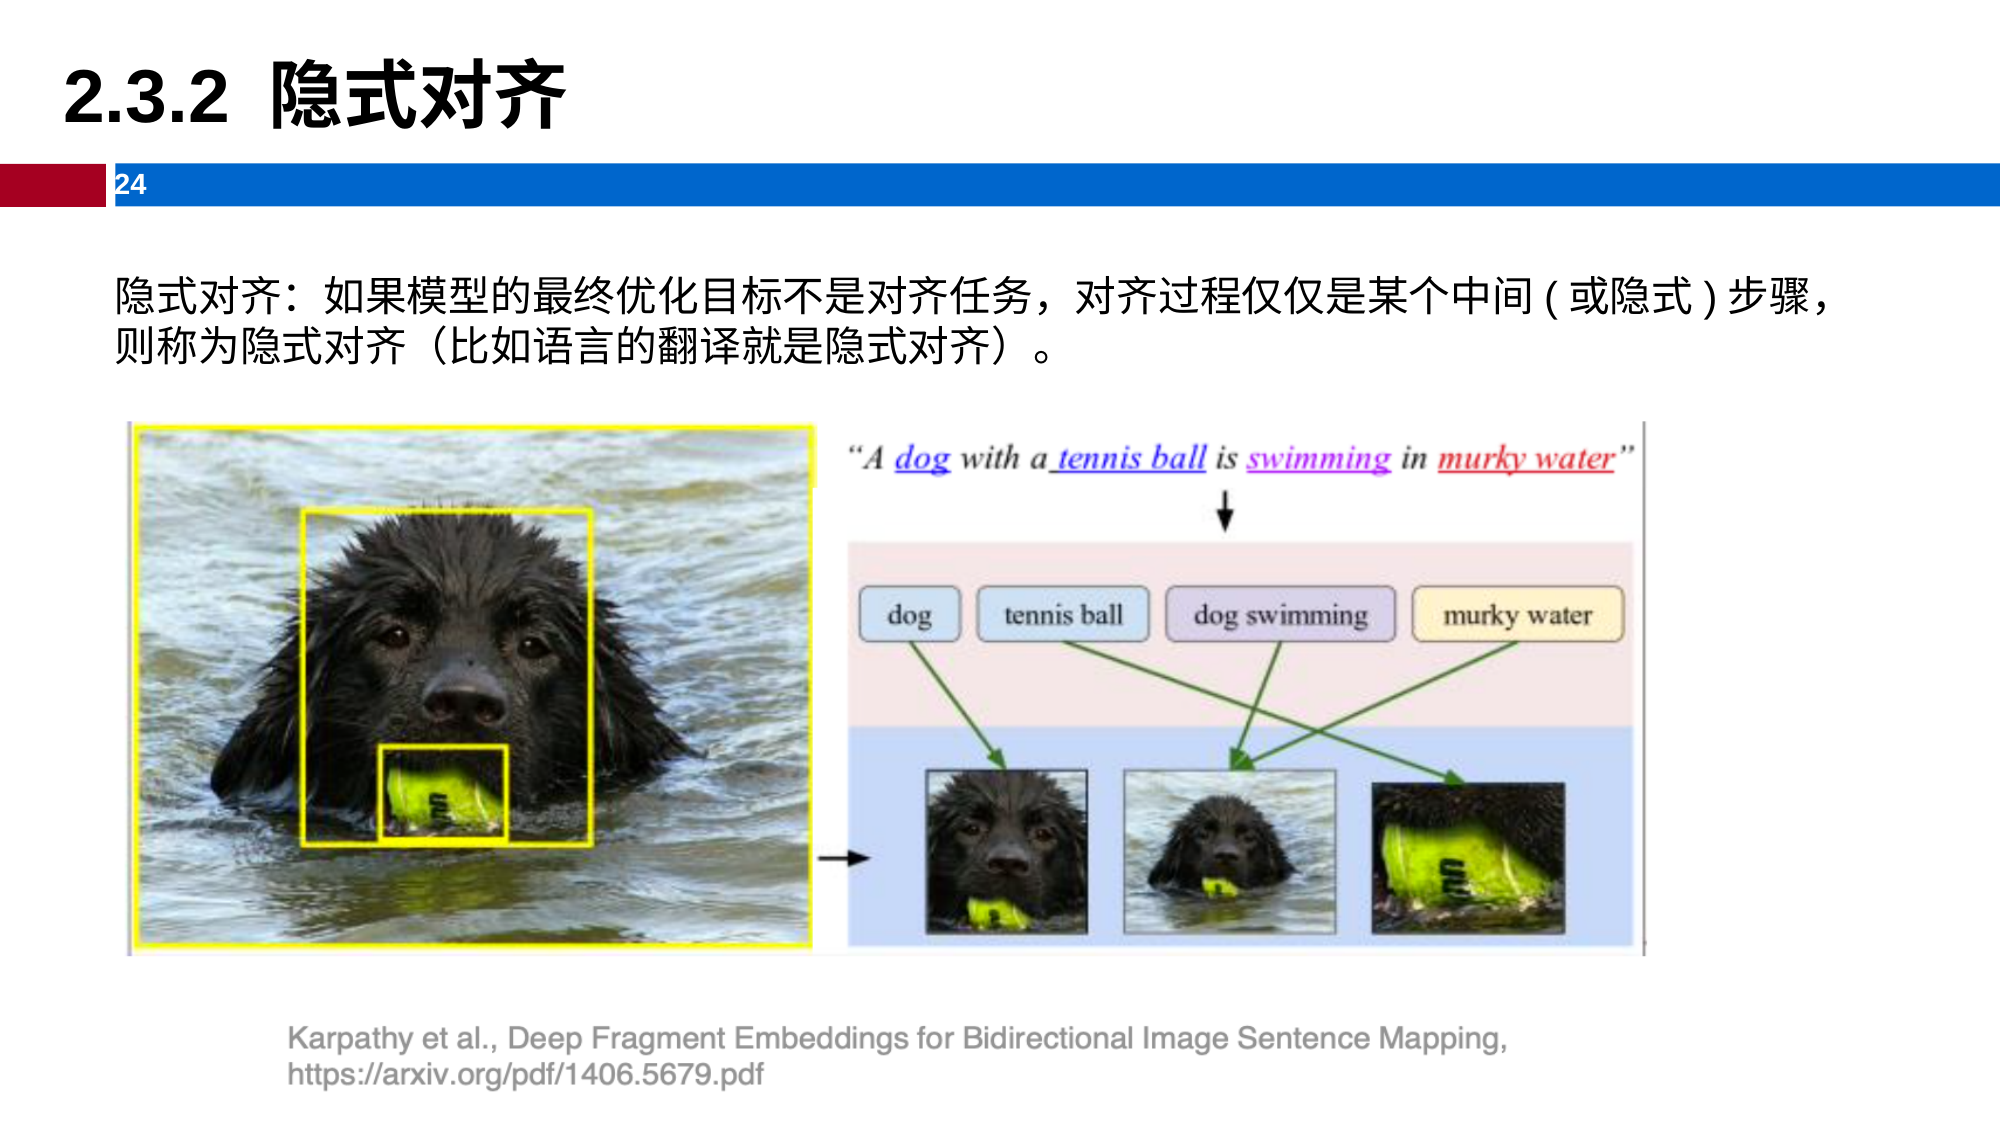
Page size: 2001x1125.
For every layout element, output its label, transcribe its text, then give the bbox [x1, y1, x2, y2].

picture [99, 400, 1722, 1115]
title 2.3.2 隐式对齐 [48, 36, 1939, 148]
list 隐式对齐：如果模型的最终优化目标不是对齐任务，对齐过程仅仅是某个中间(或隐式)步骤，则称为隐式对齐（比如语言的翻译就是隐式对齐）。 [99, 262, 1900, 1005]
